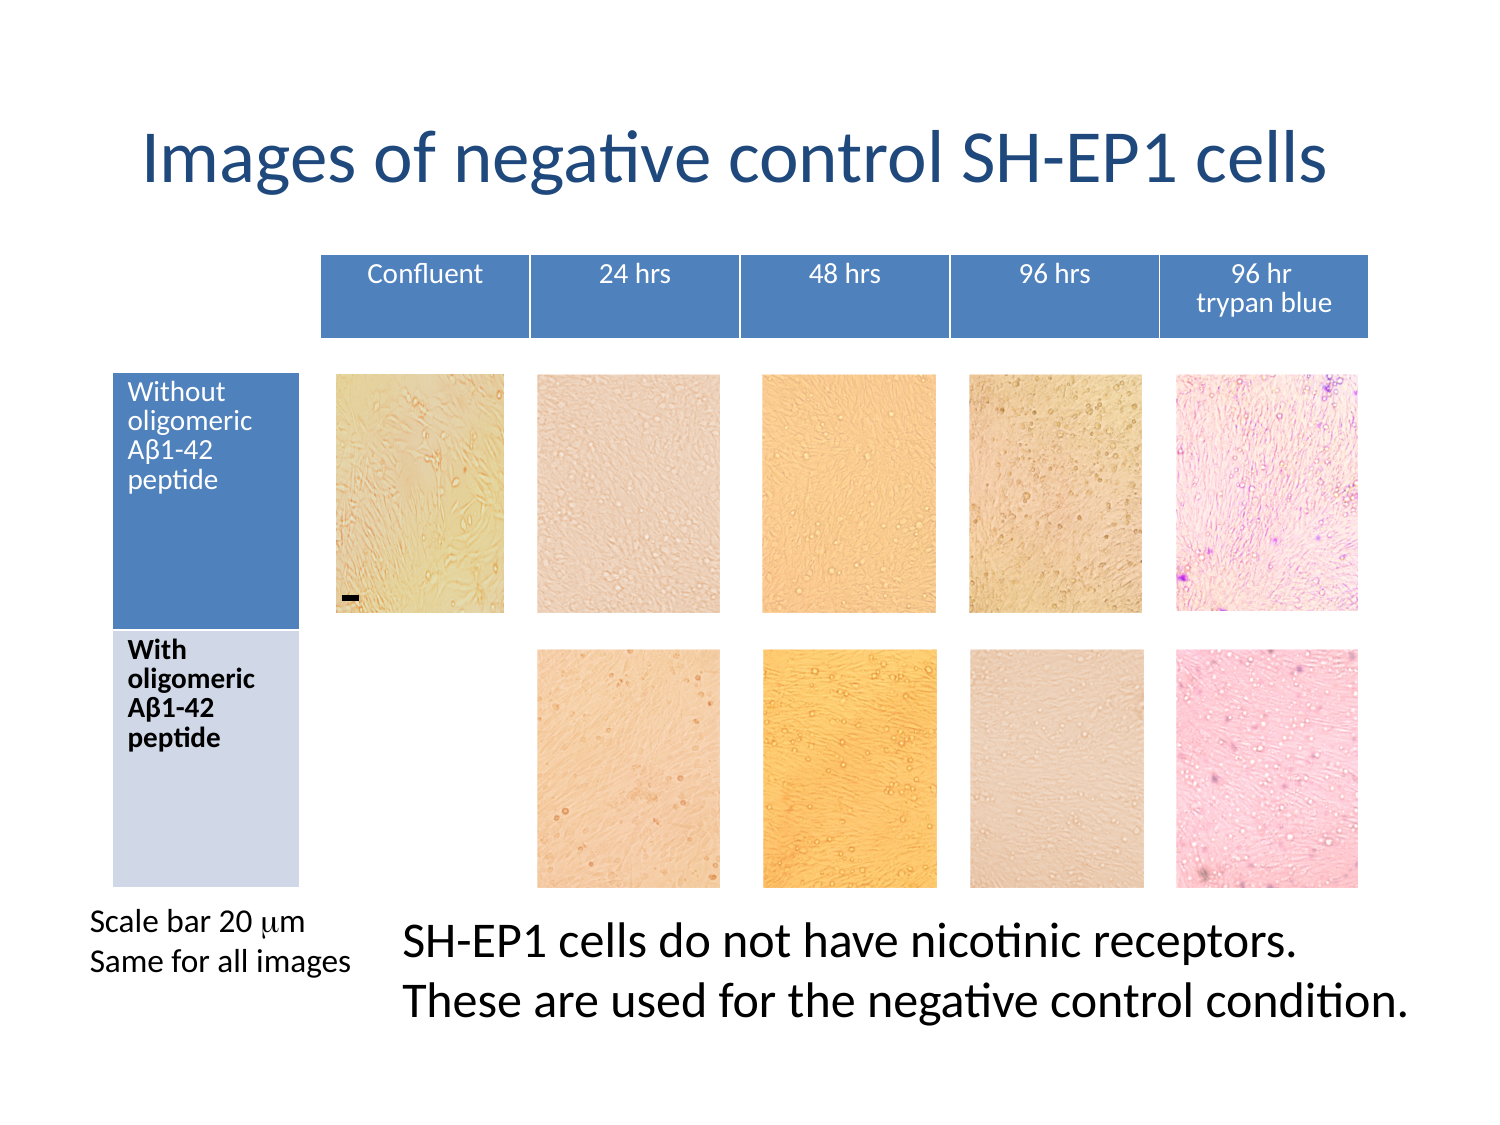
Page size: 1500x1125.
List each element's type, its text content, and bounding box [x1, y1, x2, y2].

table_cell With oligomeric Aβ1-42 peptide [113, 631, 299, 887]
table_header 96 hr trypan blue [1210, 255, 1368, 338]
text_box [690, 220, 1205, 1042]
text_box Scale bar 20 mm Same for all images [74, 891, 468, 986]
picture [1205, 650, 1358, 887]
picture [538, 650, 690, 887]
table_header Confluent [321, 255, 529, 338]
table_header 24 hrs [531, 255, 685, 338]
picture [1205, 375, 1358, 610]
text_box SH-EP1 cells do not have nicotinic receptors. These are used for the negative control condition. [1210, 899, 1475, 1035]
text_box Images of negative control SH-EP1 cells [50, 99, 1438, 205]
text_box SH-EP1 cells do not have nicotinic receptors. These are used for the negative control condition. [387, 899, 685, 1035]
table_header Without oligomeric Aβ1-42 peptide [113, 373, 299, 629]
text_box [336, 374, 504, 613]
